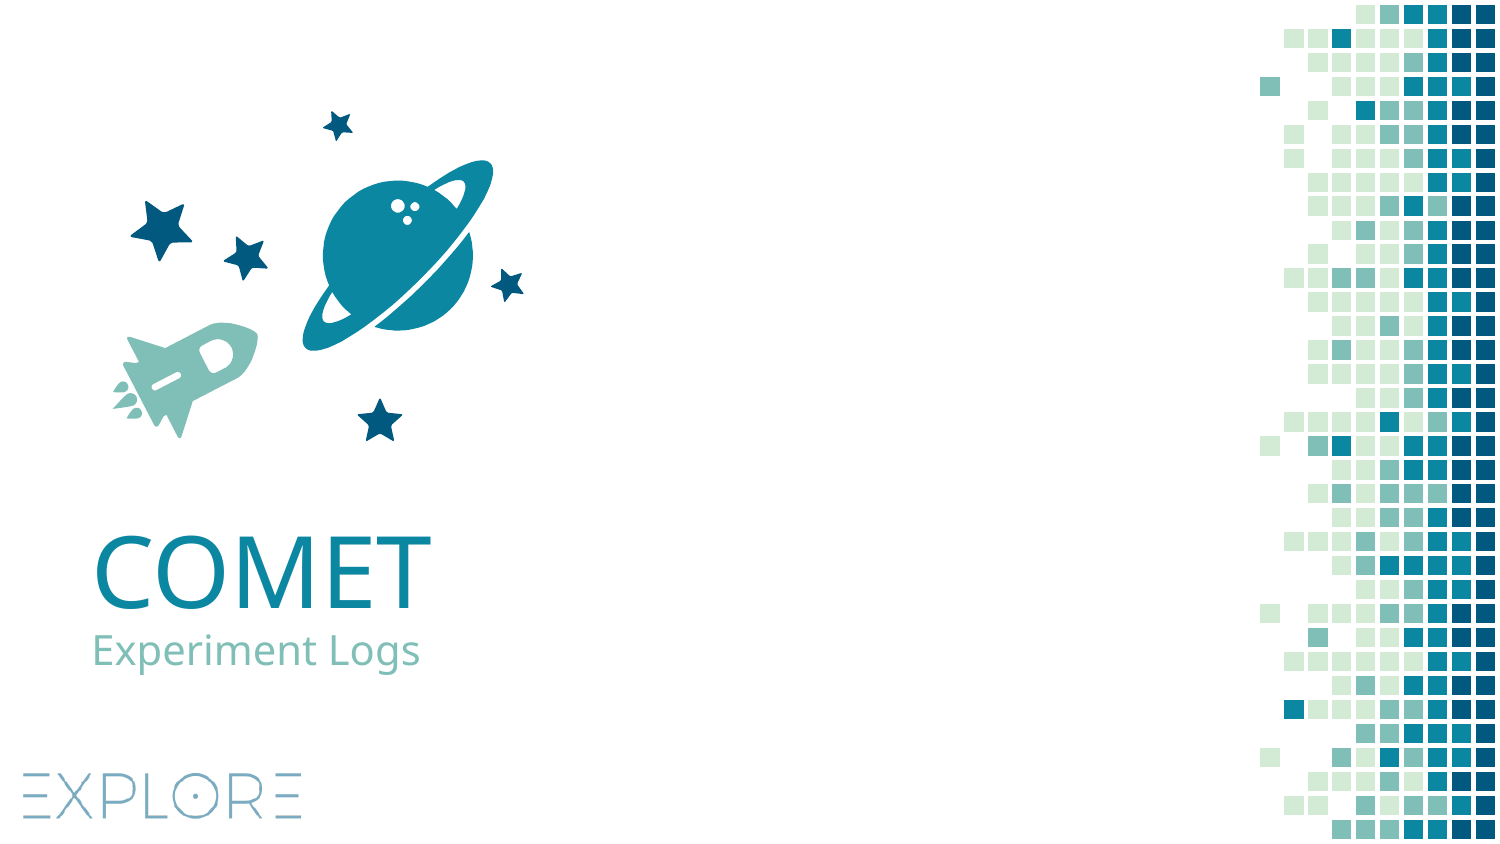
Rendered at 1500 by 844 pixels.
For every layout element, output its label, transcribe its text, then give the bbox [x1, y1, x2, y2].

text_box [223, 236, 268, 281]
picture [21, 773, 302, 829]
text_box [357, 398, 403, 441]
text_box [323, 111, 353, 141]
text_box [118, 309, 246, 437]
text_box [302, 160, 494, 351]
text_box [130, 201, 193, 262]
title COMET [76, 383, 1152, 608]
text_box [498, 268, 524, 302]
subtitle Experiment Logs [76, 608, 1194, 765]
